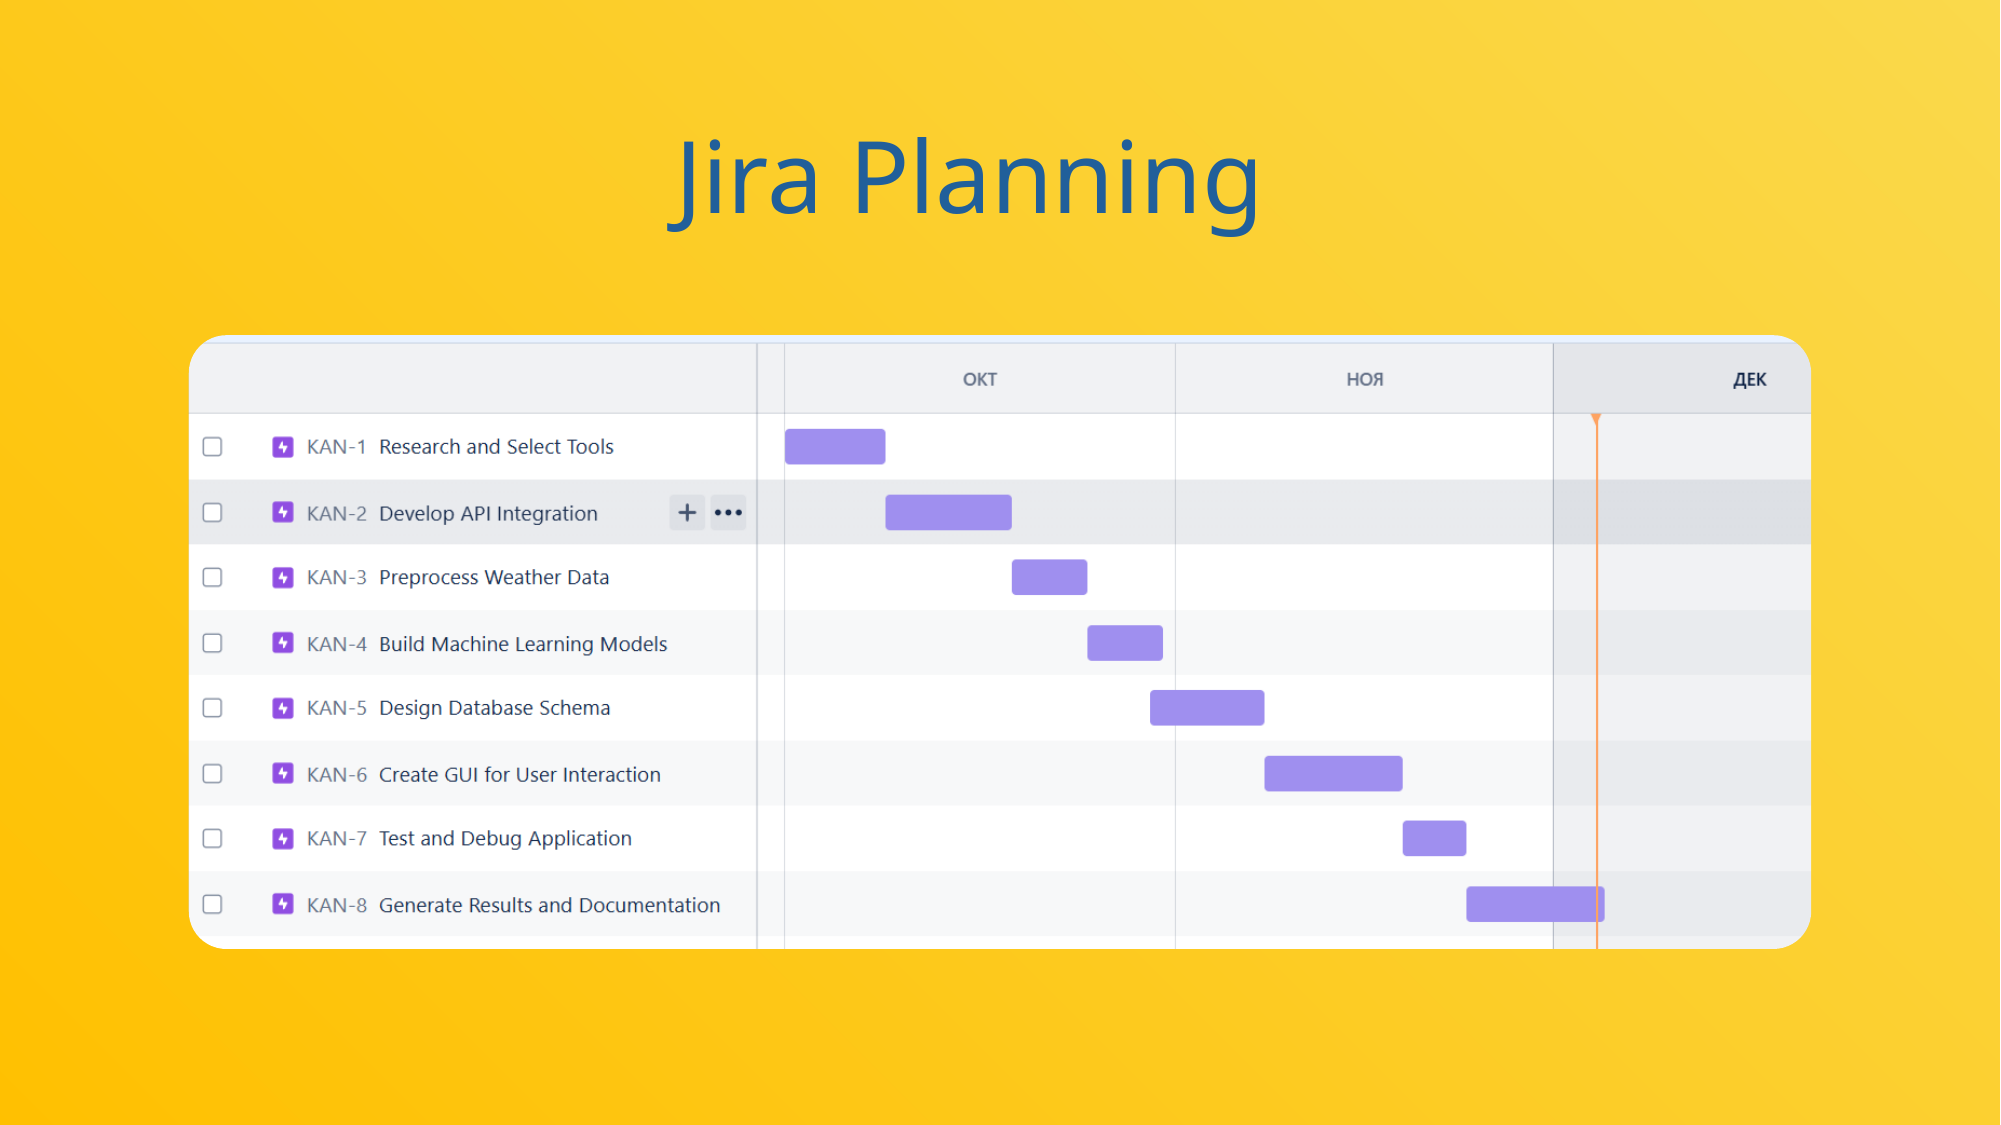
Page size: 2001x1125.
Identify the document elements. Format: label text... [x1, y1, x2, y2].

picture [146, 189, 1857, 950]
text_box Jira Planning [362, 105, 1577, 241]
text_box [0, 0, 2000, 1125]
